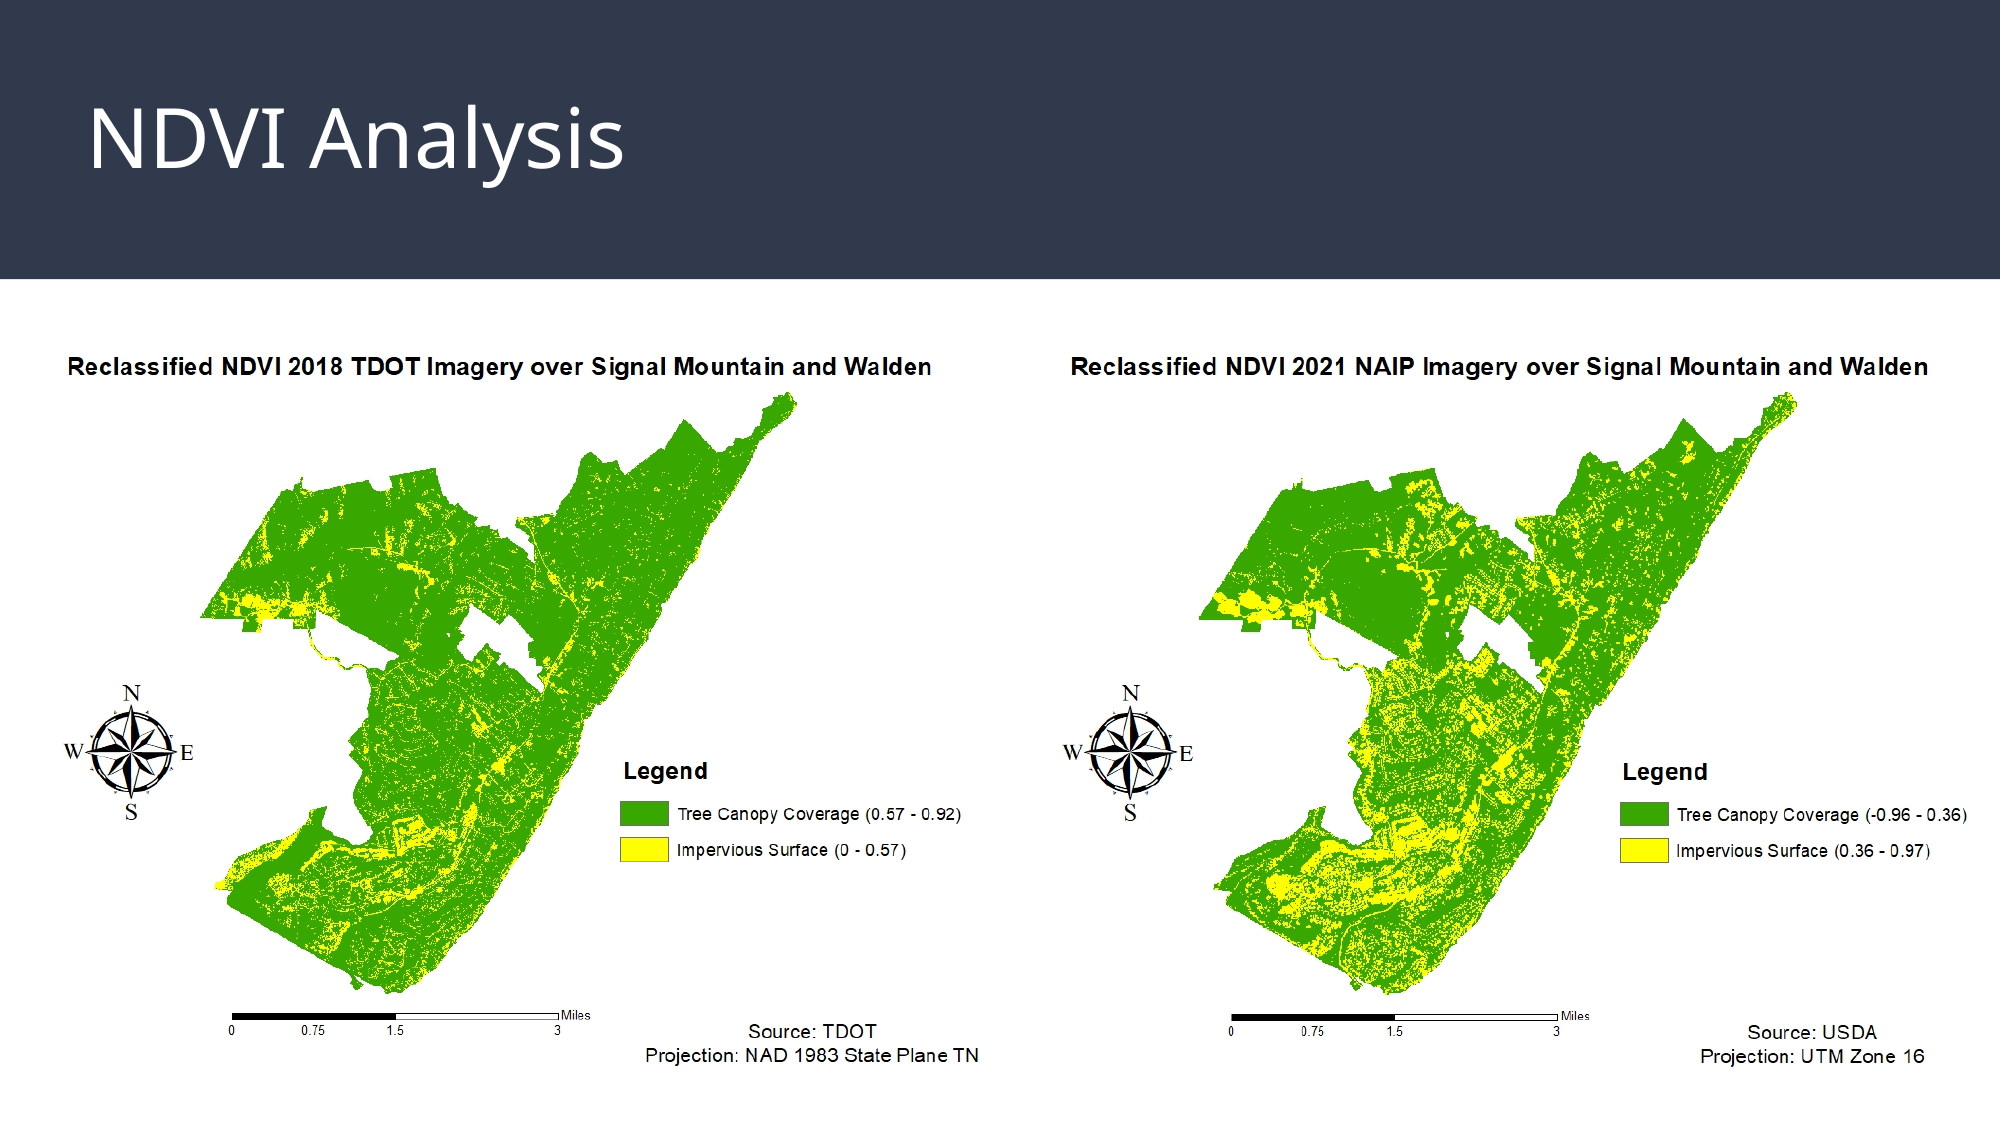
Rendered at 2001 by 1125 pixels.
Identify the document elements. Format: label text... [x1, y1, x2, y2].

picture [0, 318, 1999, 1091]
title NDVI Analysis [66, 64, 1930, 202]
